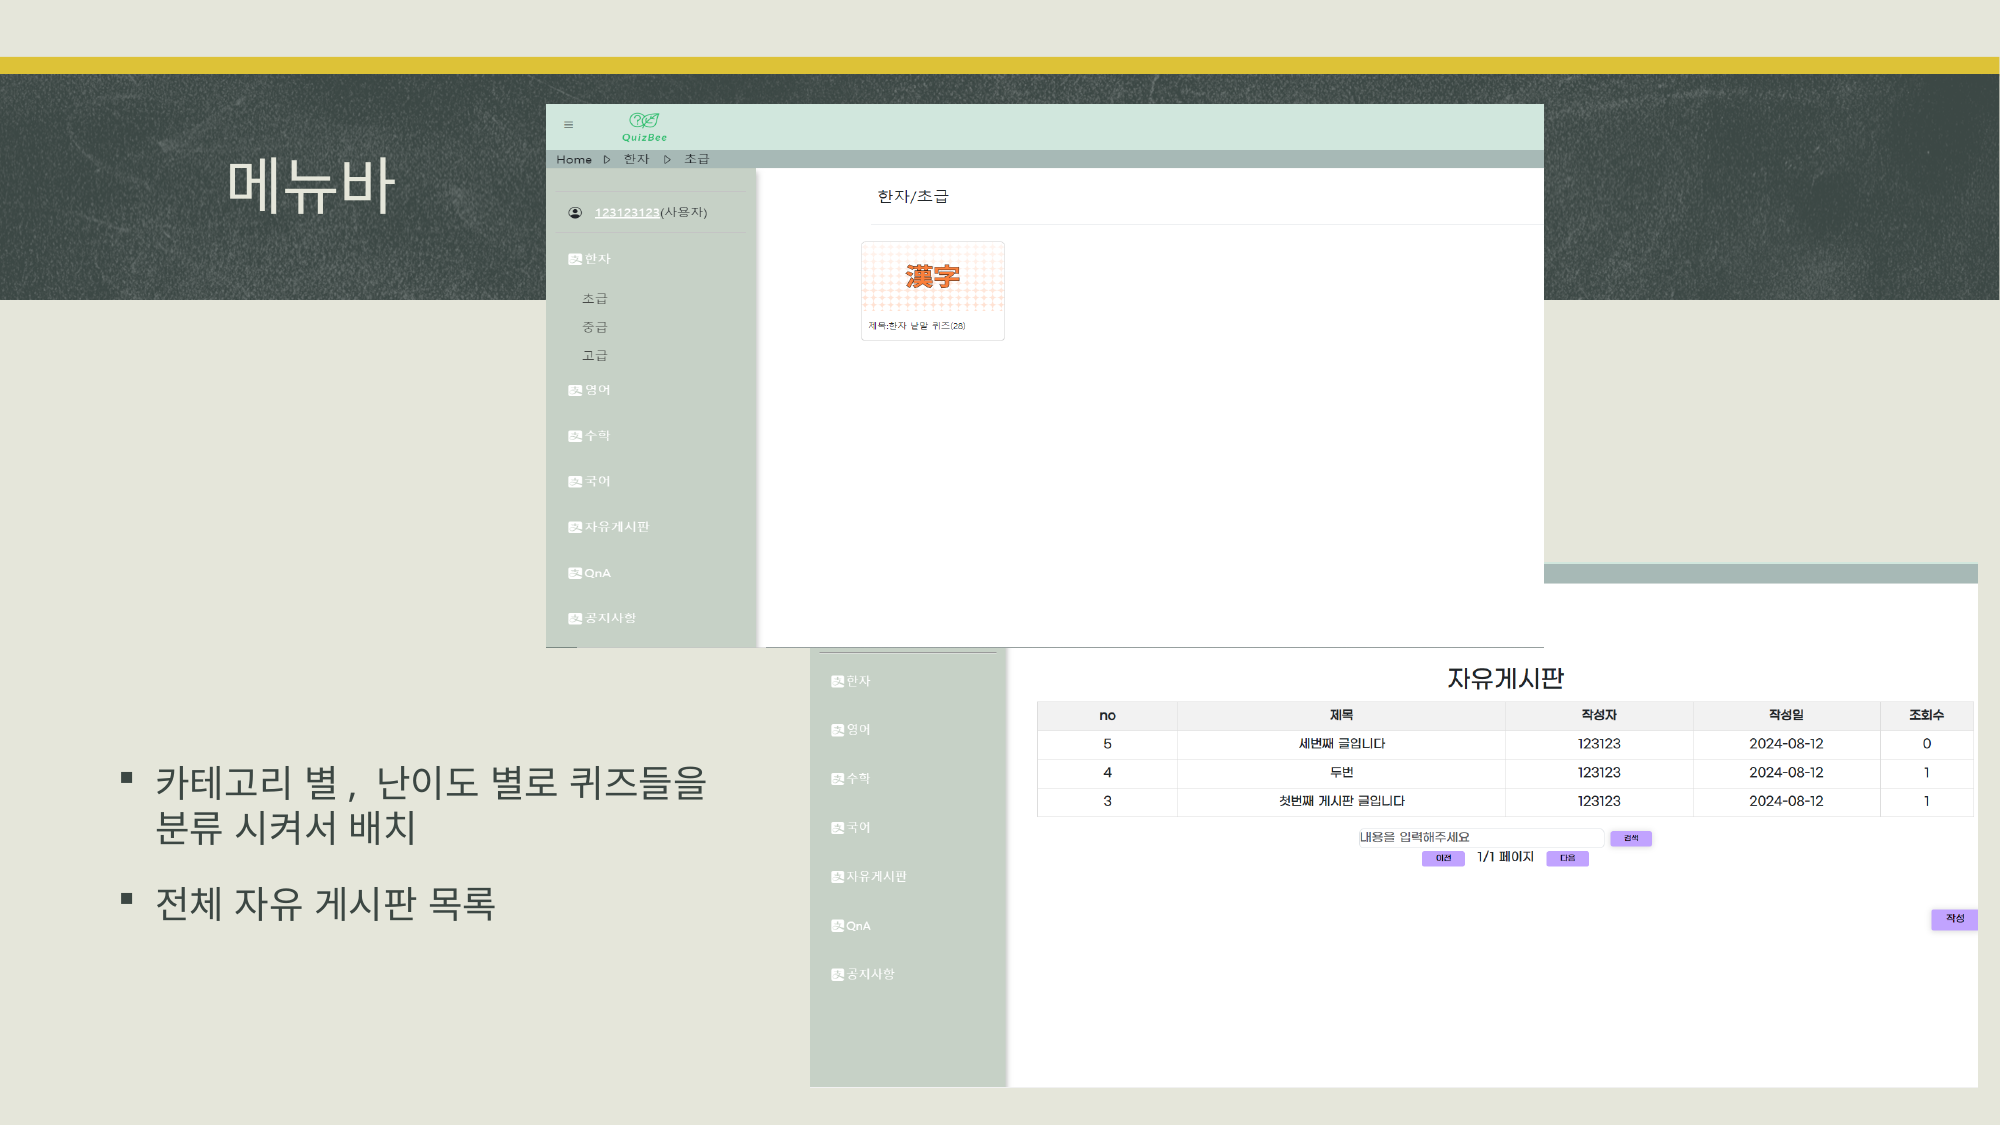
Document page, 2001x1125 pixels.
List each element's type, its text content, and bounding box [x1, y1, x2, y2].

list 카테고리 별, 난이도 별로 퀴즈들을 분류 시켜서 배치 전체 자유 게시판 목록 [103, 752, 744, 1125]
picture [0, 74, 2000, 300]
title 메뉴바 [210, 76, 1790, 300]
picture [546, 104, 1978, 1088]
